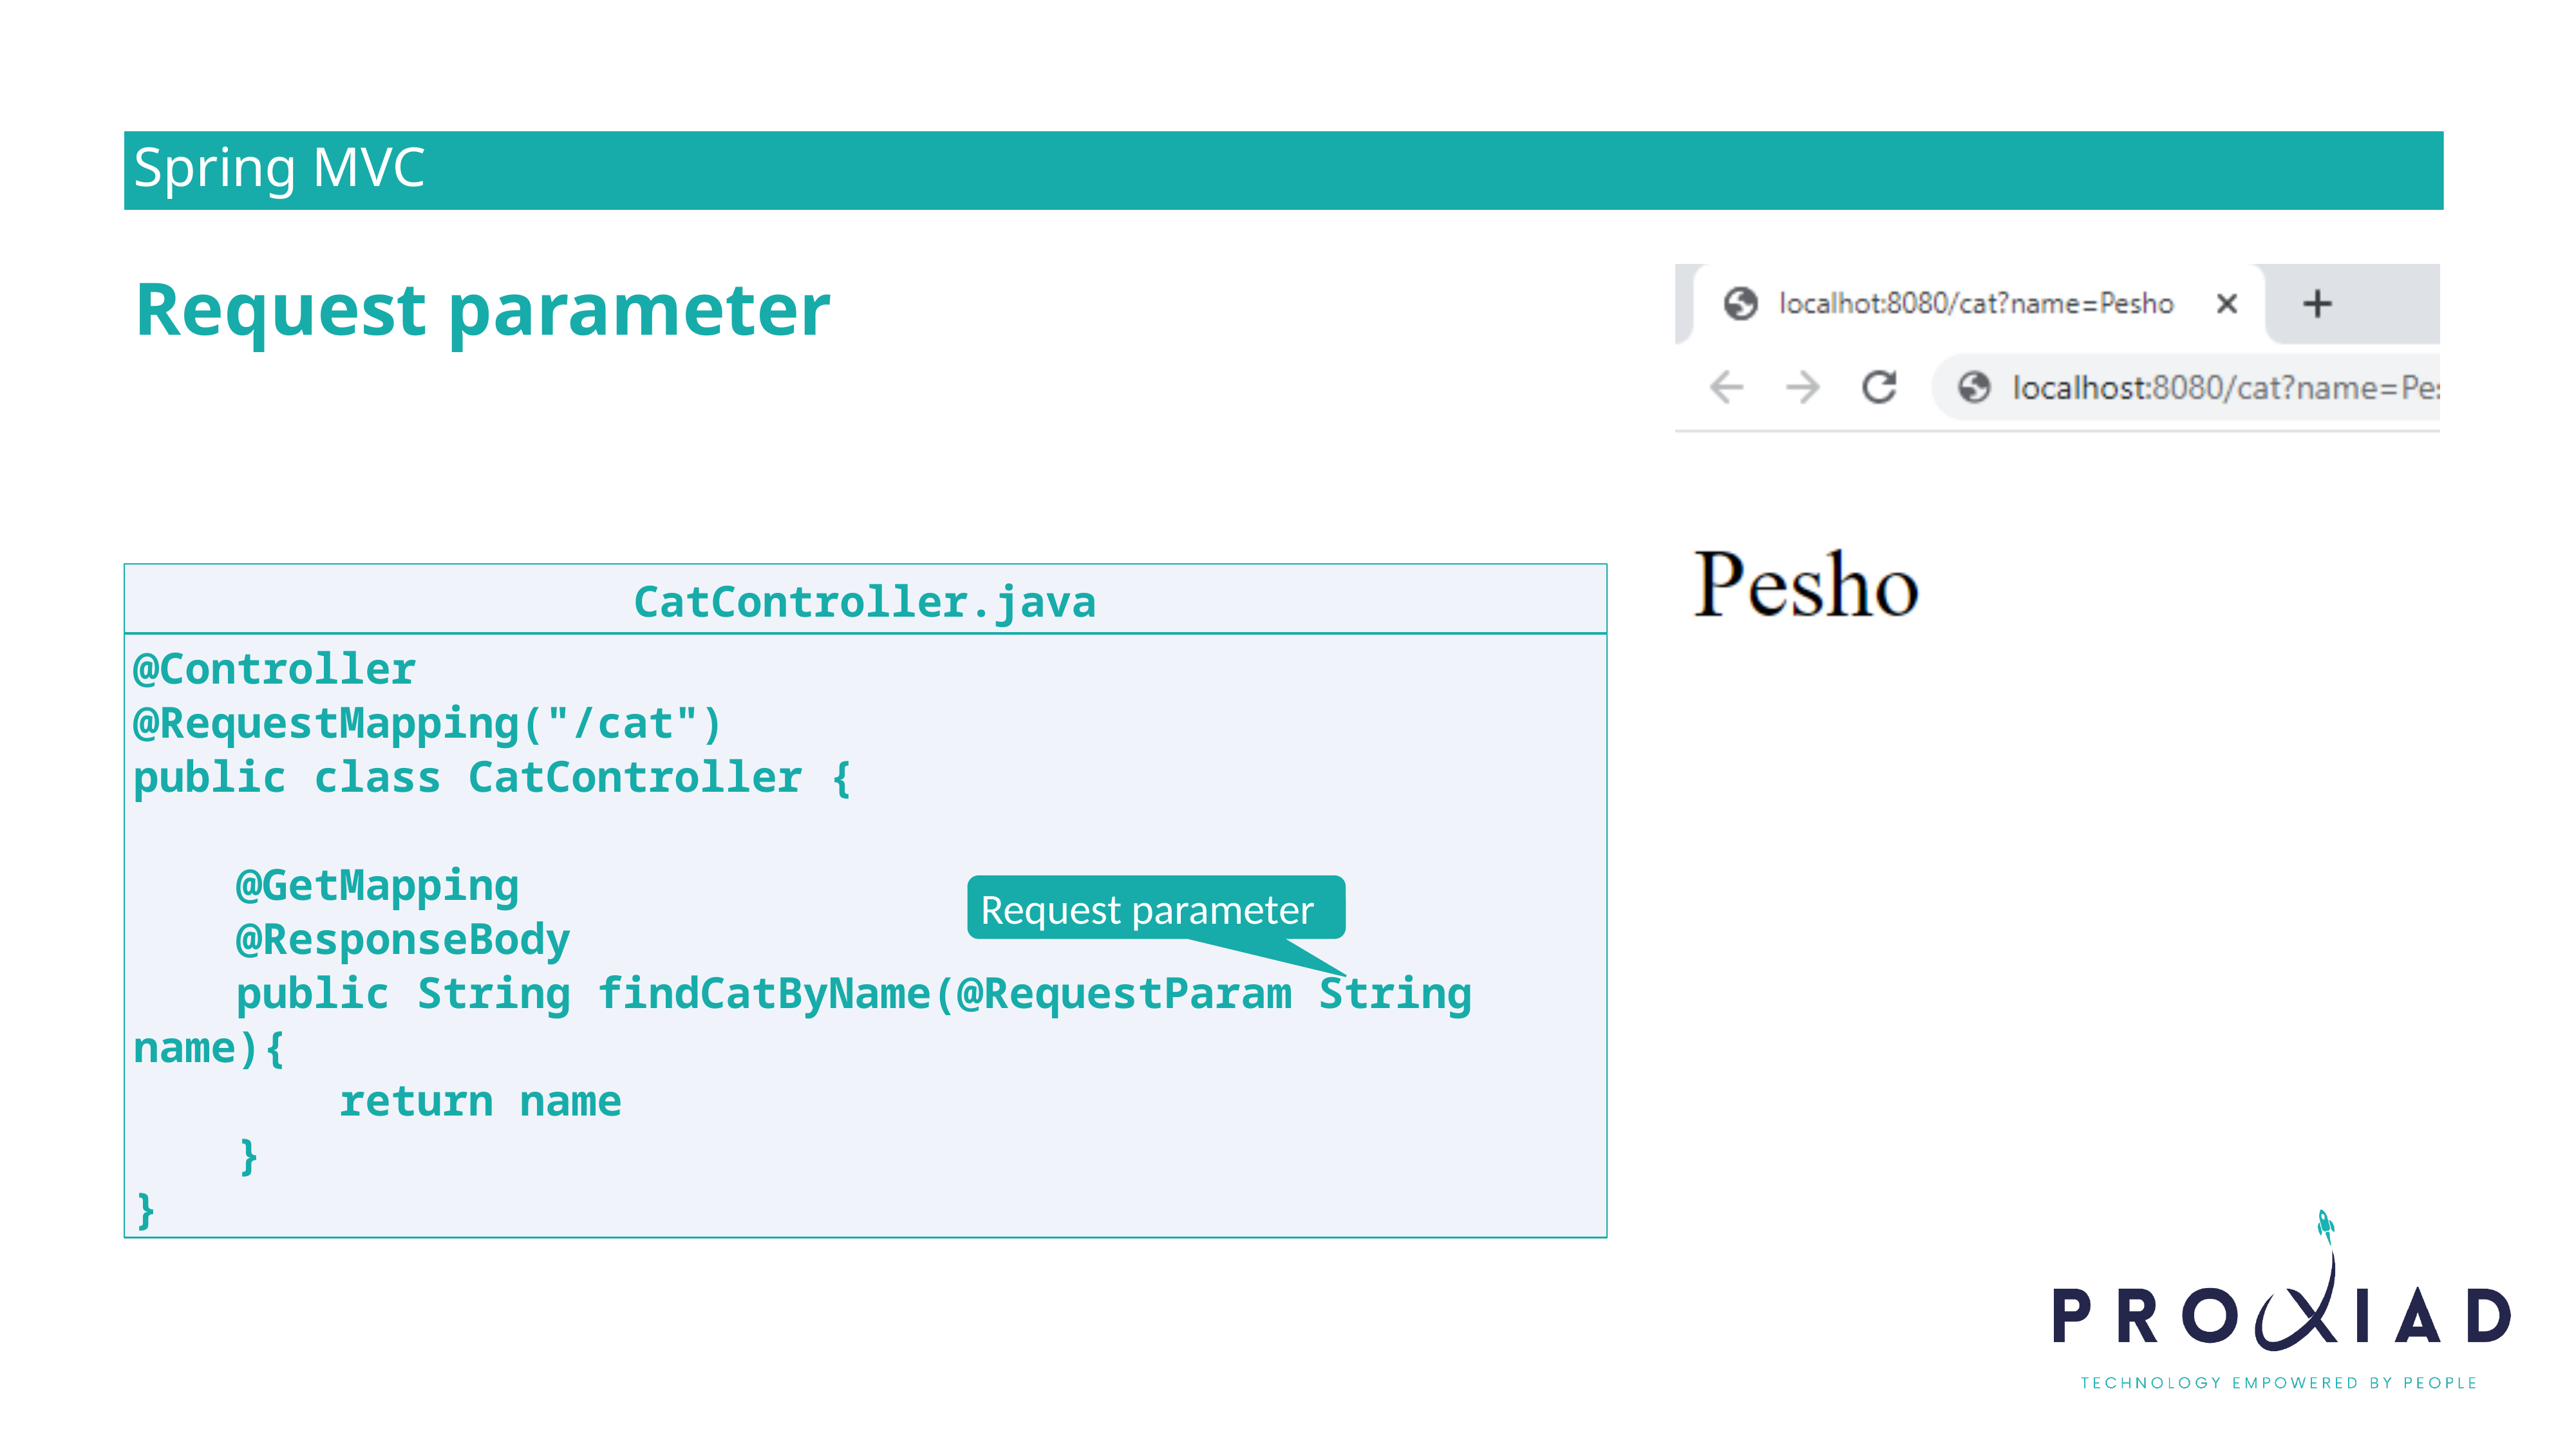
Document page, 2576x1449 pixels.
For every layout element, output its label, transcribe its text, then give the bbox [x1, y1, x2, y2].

text_box Request parameter [966, 875, 1347, 978]
text_box Spring MVC [124, 131, 2444, 207]
text_box Request parameter [124, 268, 1672, 359]
text_box @Controller @RequestMapping("/cat") public class CatController { @GetMapping @ResponseBody public String findCatByName(@RequestParam String name){ return name } } [124, 633, 1608, 1238]
picture [1675, 264, 2440, 818]
picture [1988, 1149, 2576, 1448]
text_box CatController.java [124, 564, 1608, 633]
